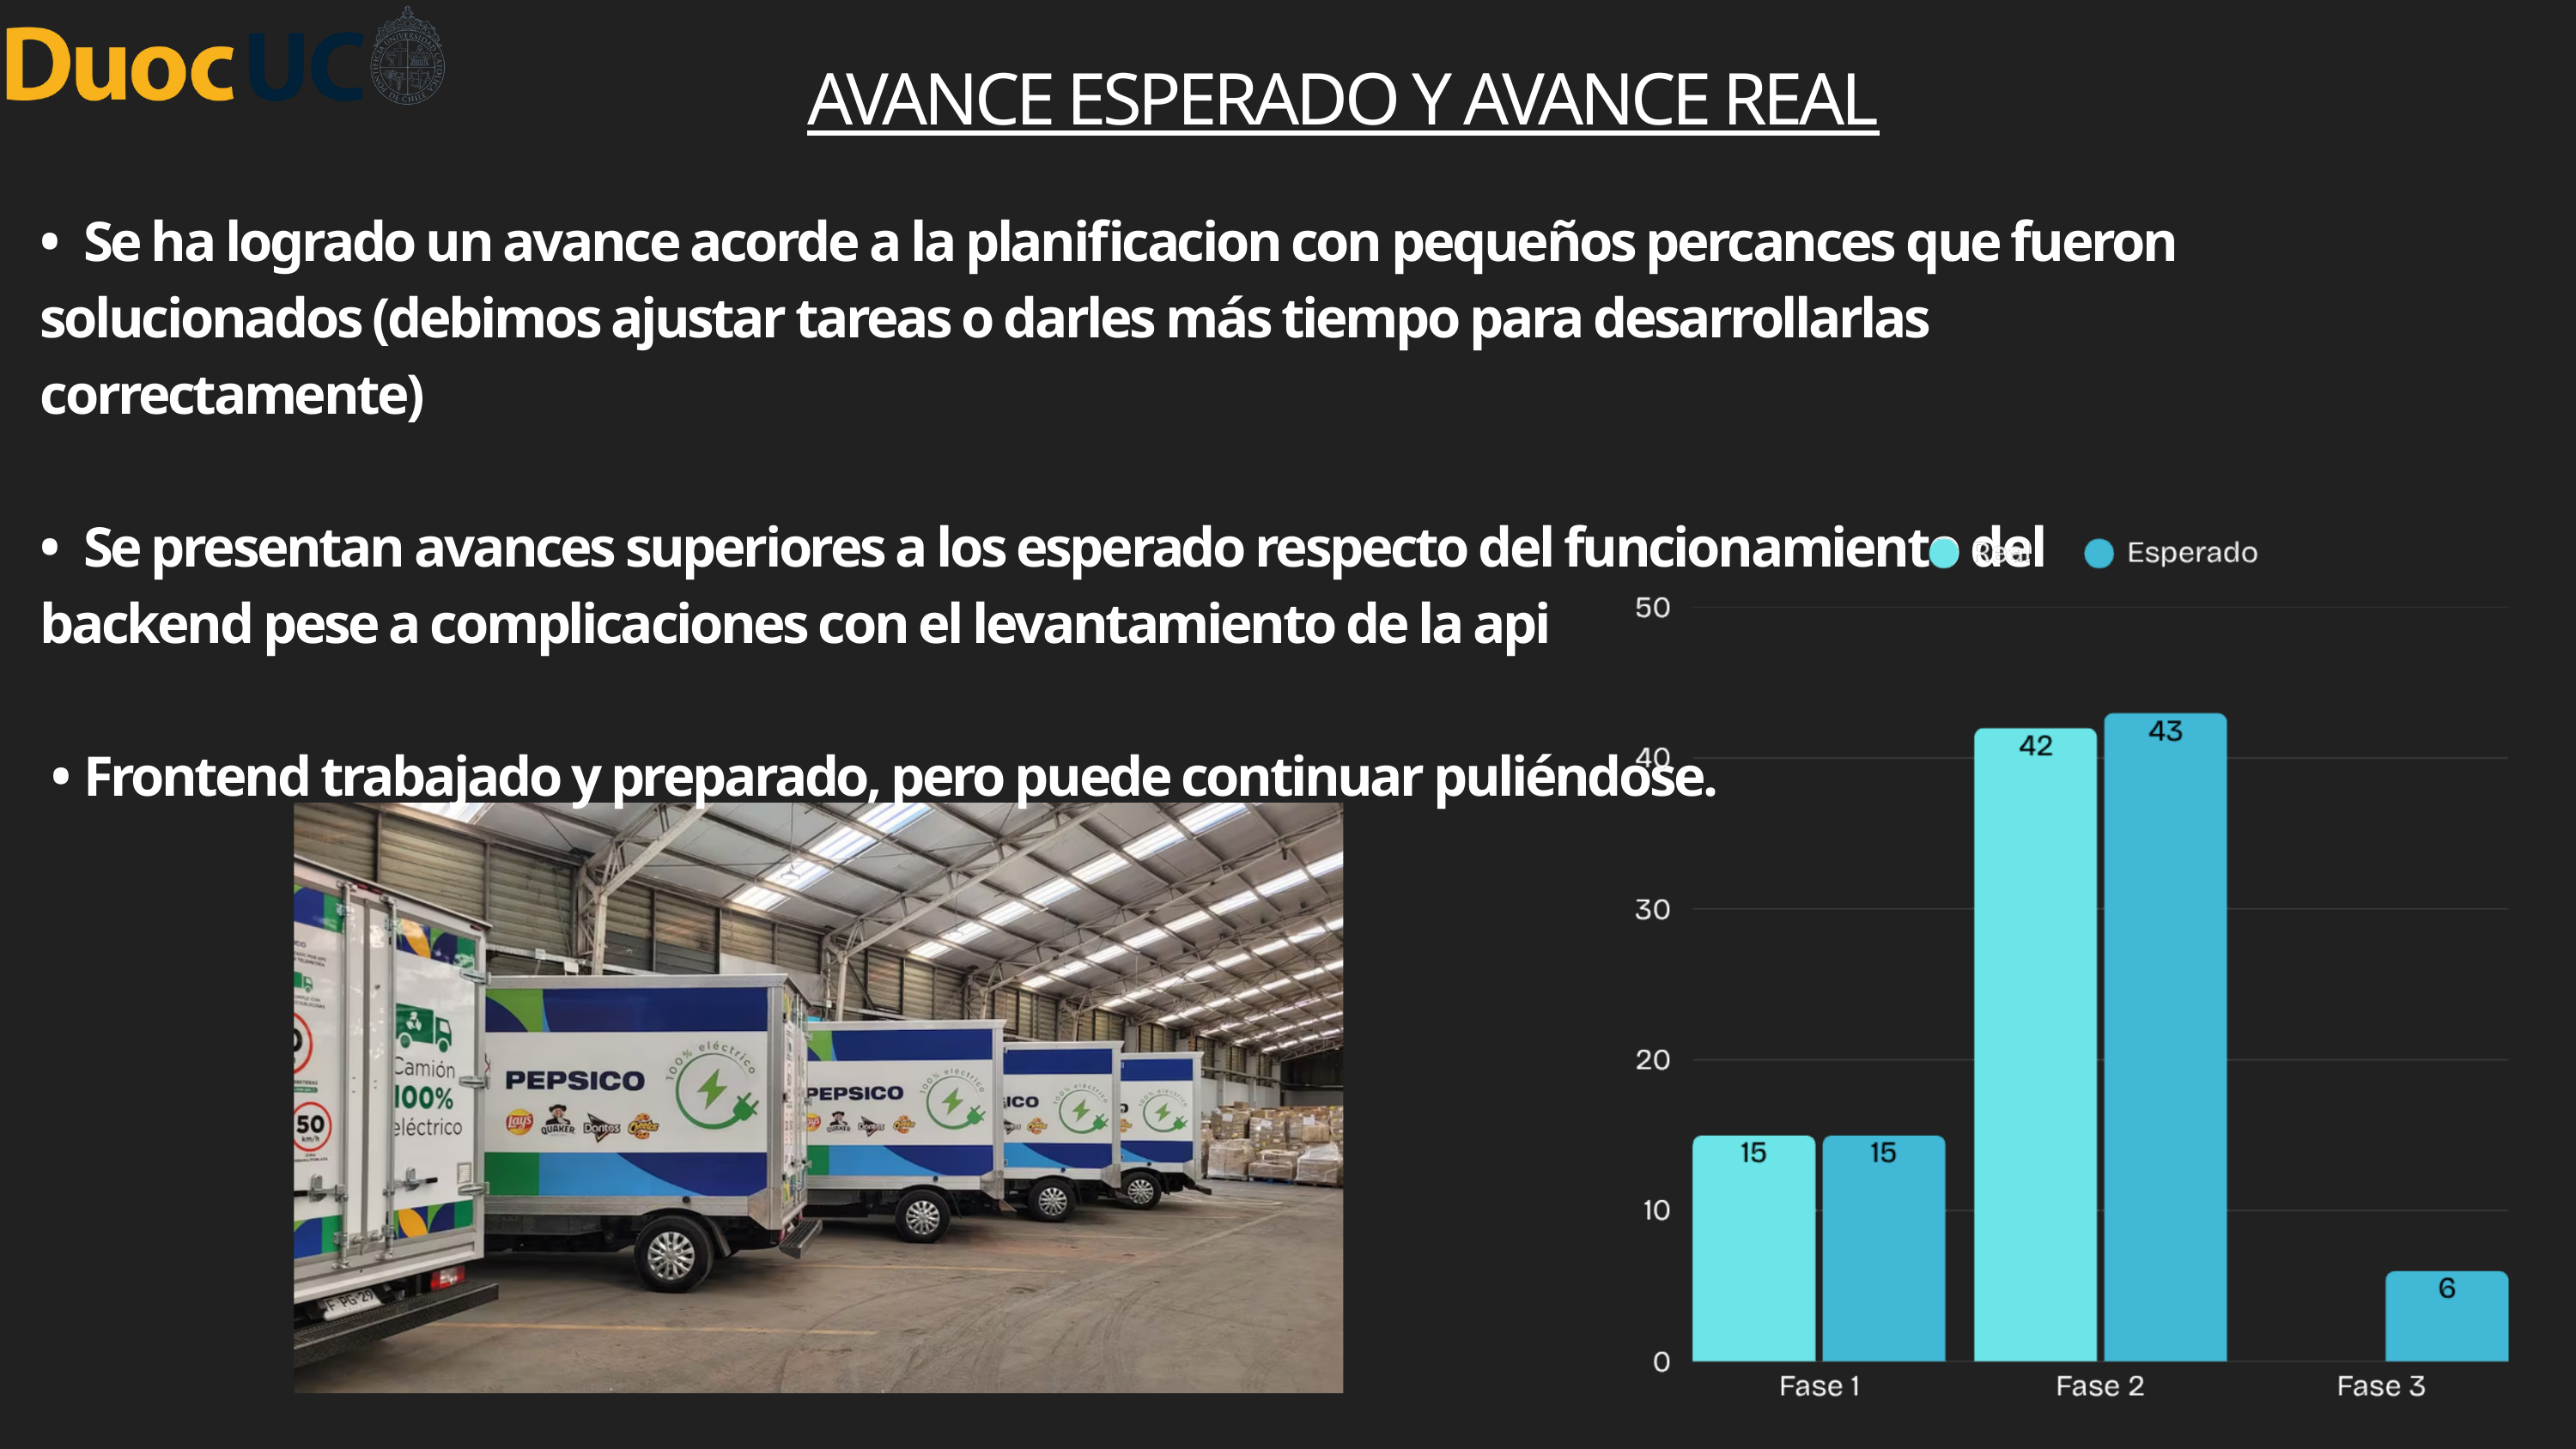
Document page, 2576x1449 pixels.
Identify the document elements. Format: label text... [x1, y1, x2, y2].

text_box [294, 960, 1344, 1393]
picture [1513, 403, 2576, 1449]
text_box [0, 0, 451, 111]
text_box • Se ha logrado un avance acorde a la planificacion con pequeños percances que fueron solucionados (debimos ajustar tareas o darles más tiempo para desarrollarlas correctamente) • Se presentan avances superiores a los esperado respecto del funcionamiento del backend pese a complicaciones con el levantamiento de la api • Frontend trabajado y preparado, pero puede continuar puliéndose. [39, 196, 2237, 960]
text_box AVANCE ESPERADO Y AVANCE REAL [791, 39, 1896, 140]
